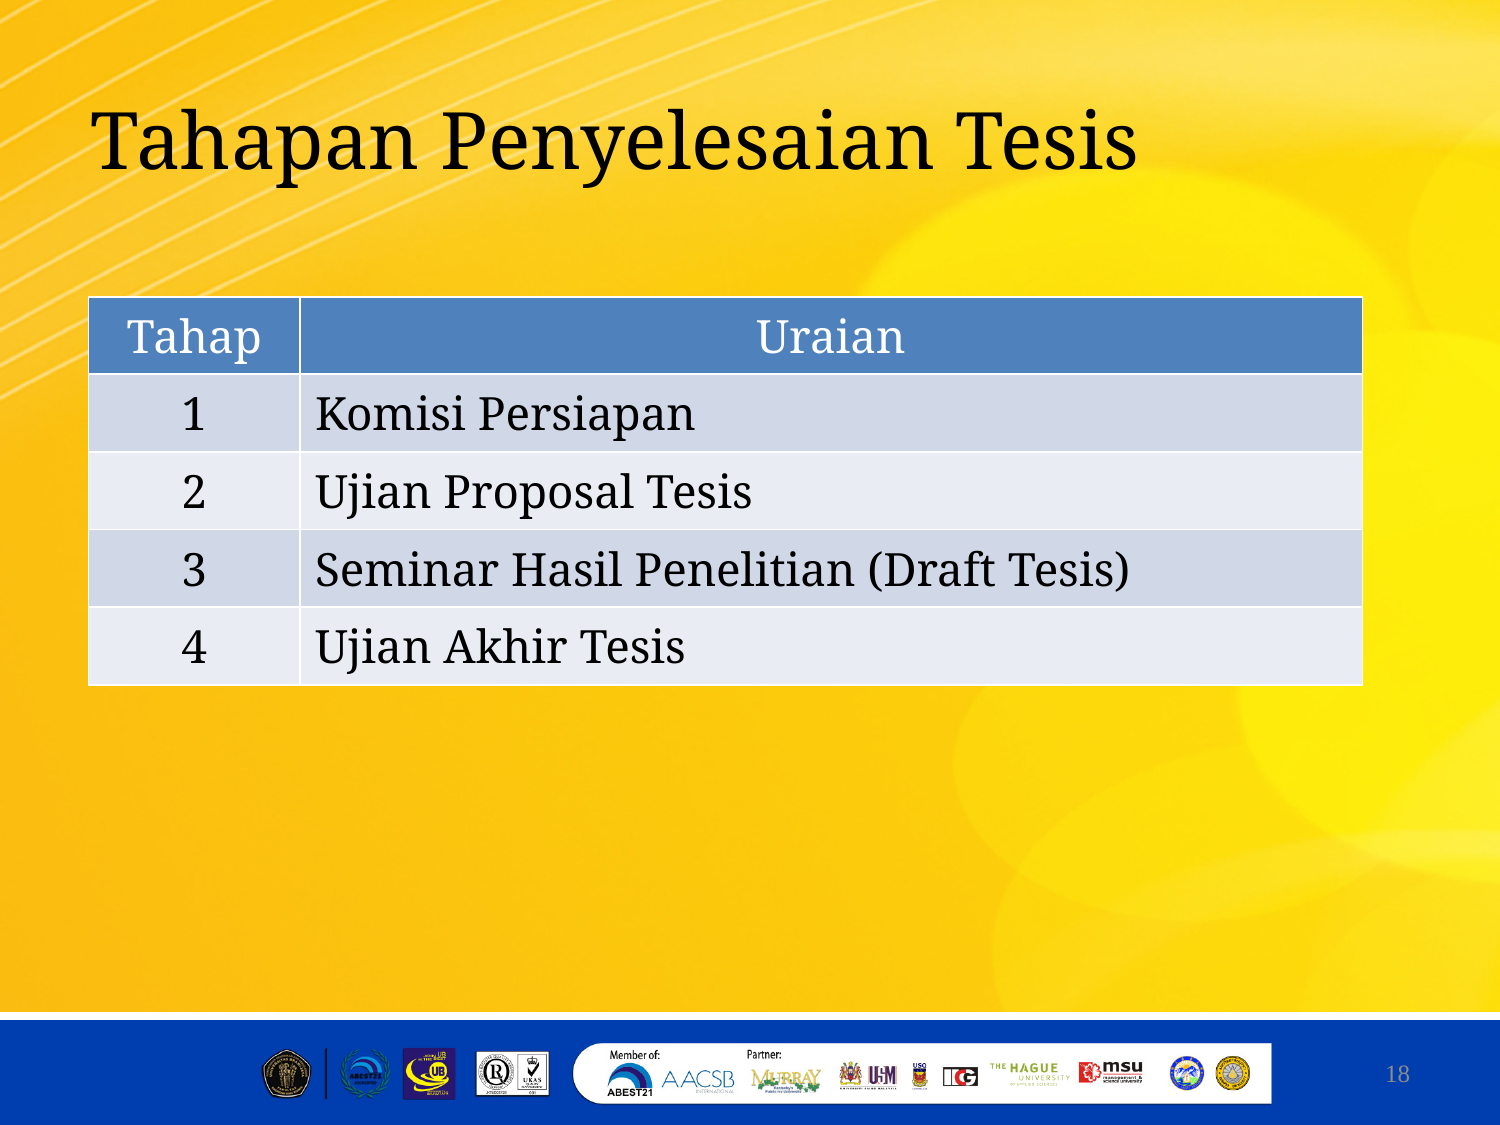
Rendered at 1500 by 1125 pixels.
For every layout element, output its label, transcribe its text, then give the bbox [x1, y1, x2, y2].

title Tahapan Penyelesaian Tesis [75, 45, 1425, 233]
table_cell Komisi Persiapan [301, 375, 1362, 451]
table_cell 4 [89, 608, 299, 684]
picture [0, 0, 1500, 1125]
table_cell 3 [89, 530, 299, 606]
table_cell Seminar Hasil Penelitian (Draft Tesis) [301, 530, 1362, 606]
table_cell 2 [89, 453, 299, 529]
table_header Uraian [301, 298, 1362, 373]
table_header Tahap [89, 298, 299, 373]
table_cell Ujian Proposal Tesis [301, 453, 1362, 529]
table_cell 1 [89, 375, 299, 451]
table_cell Ujian Akhir Tesis [301, 608, 1362, 684]
slide_number 18 [1074, 1042, 1425, 1103]
